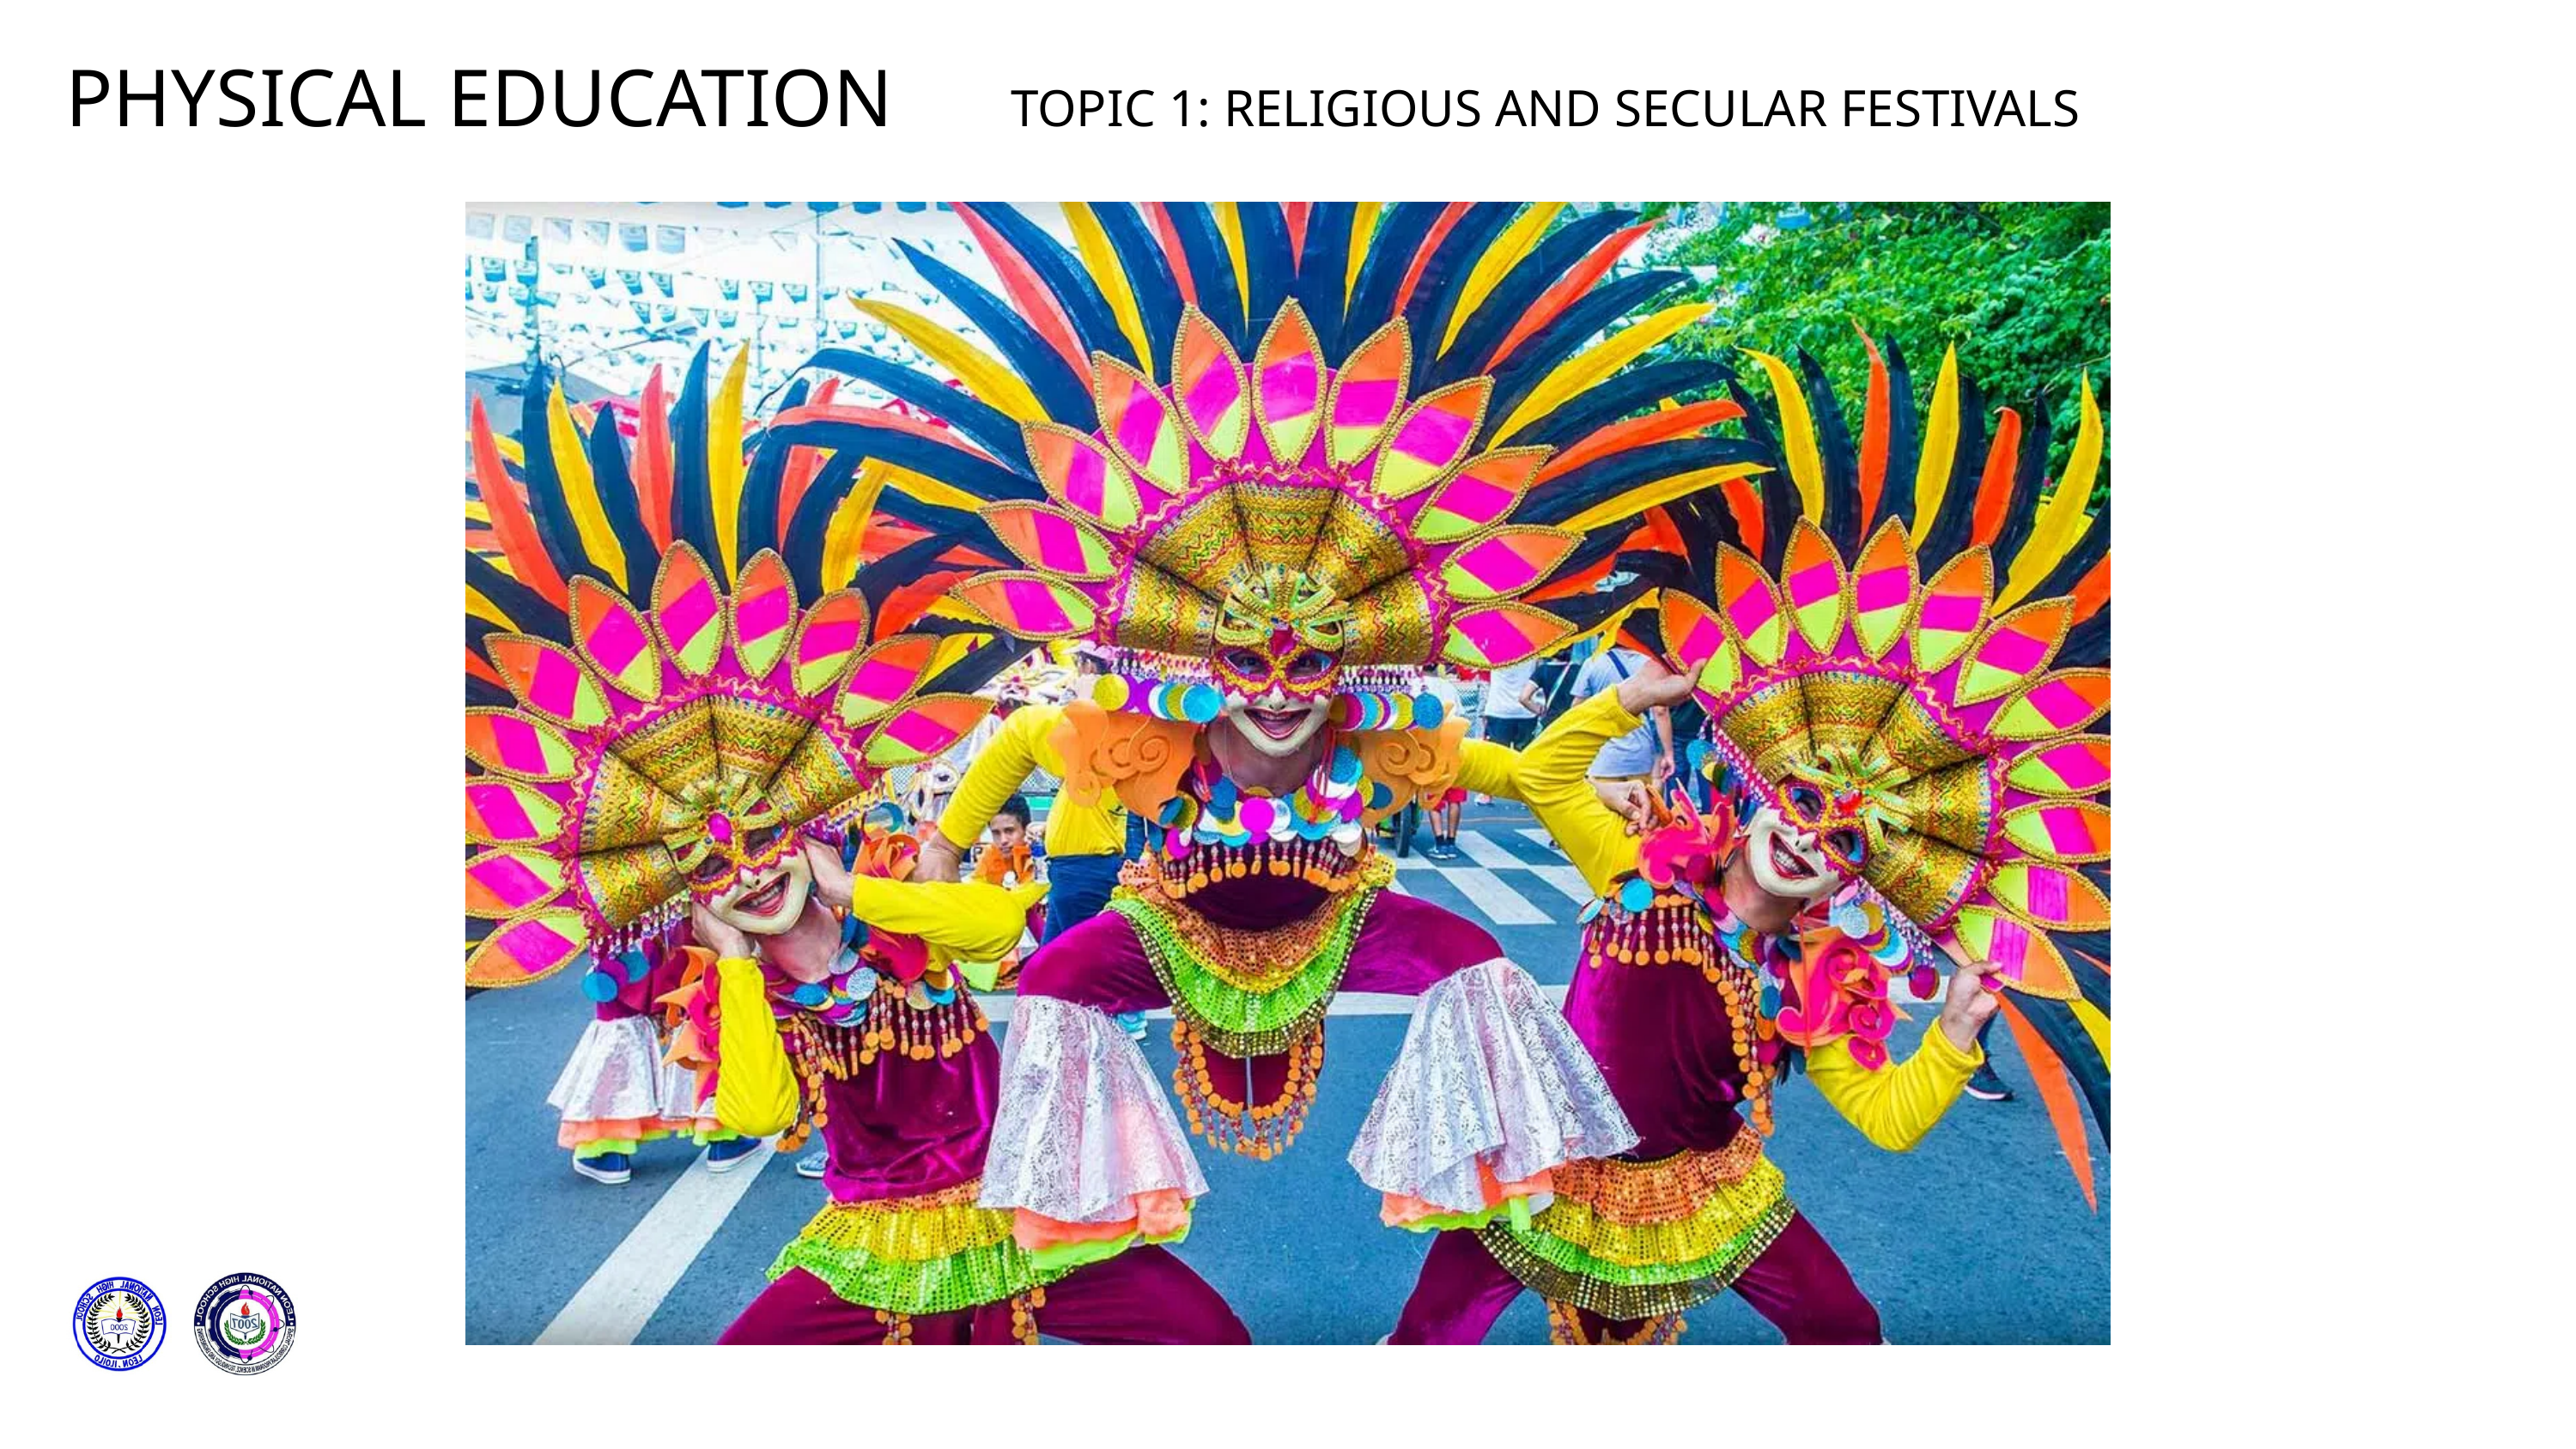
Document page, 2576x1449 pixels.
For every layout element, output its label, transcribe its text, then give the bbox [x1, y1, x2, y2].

text_box PHYSICAL EDUCATION [65, 48, 999, 143]
picture [465, 202, 2111, 1345]
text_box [66, 1271, 298, 1376]
text_box TOPIC 1: RELIGIOUS AND SECULAR FESTIVALS [998, 70, 2511, 143]
